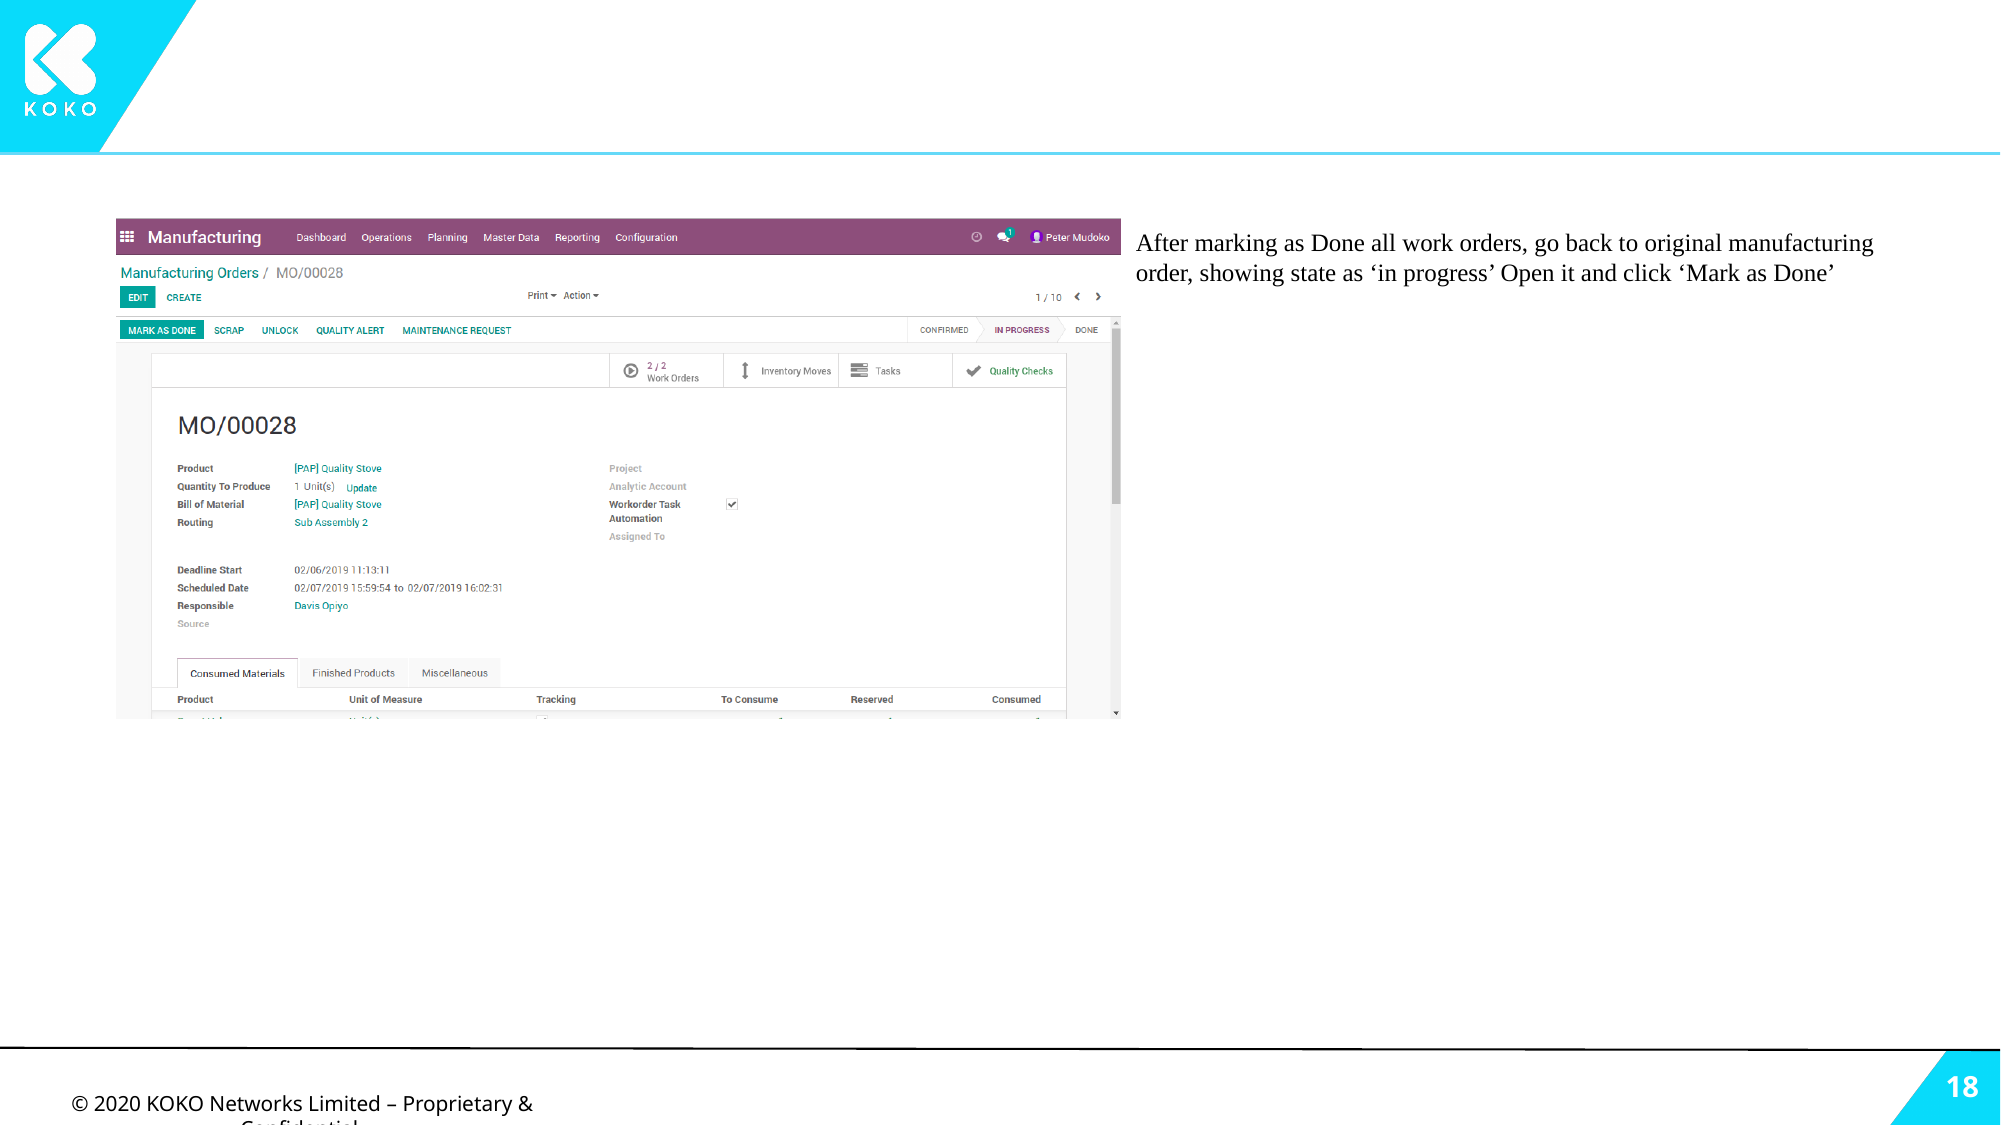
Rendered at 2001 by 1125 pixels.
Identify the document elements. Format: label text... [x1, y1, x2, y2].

picture [116, 218, 1122, 719]
picture [0, 0, 197, 152]
subtitle After marking as Done all work orders, go back to original manufacturing order, showing state as ‘in progress’ Open it and click ‘Mark as Done’ [1120, 218, 1925, 1015]
picture [1891, 1051, 1971, 1125]
slide_number ‹#› [1924, 1052, 2000, 1125]
